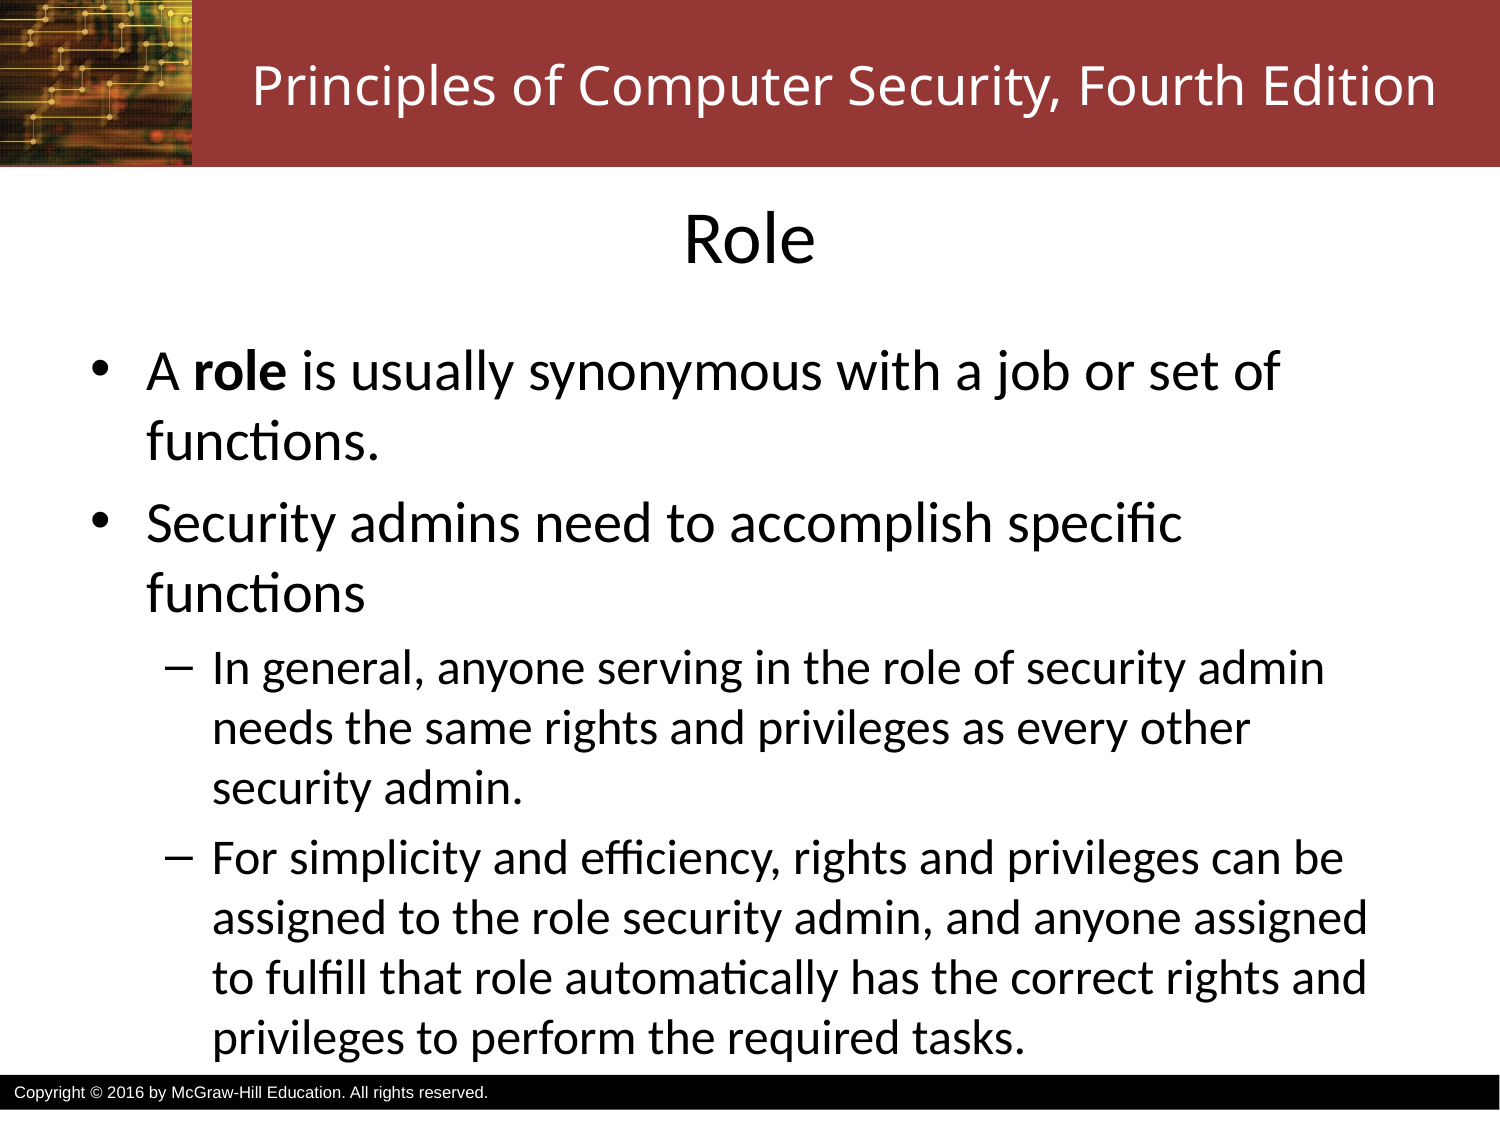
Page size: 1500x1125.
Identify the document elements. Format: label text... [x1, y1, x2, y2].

title Role [75, 181, 1425, 324]
picture [0, 0, 192, 165]
list A role is usually synonymous with a job or set of functions. Security admins need to accomplish specific functions In general, anyone serving in the role of security admin needs the same rights and privileges as every other security admin. For simplicity and efficiency, rights and privileges can be assigned to the role security admin, and anyone assigned to fulfill that role automatically has the correct rights and privileges to perform the required tasks. [75, 324, 1425, 1005]
